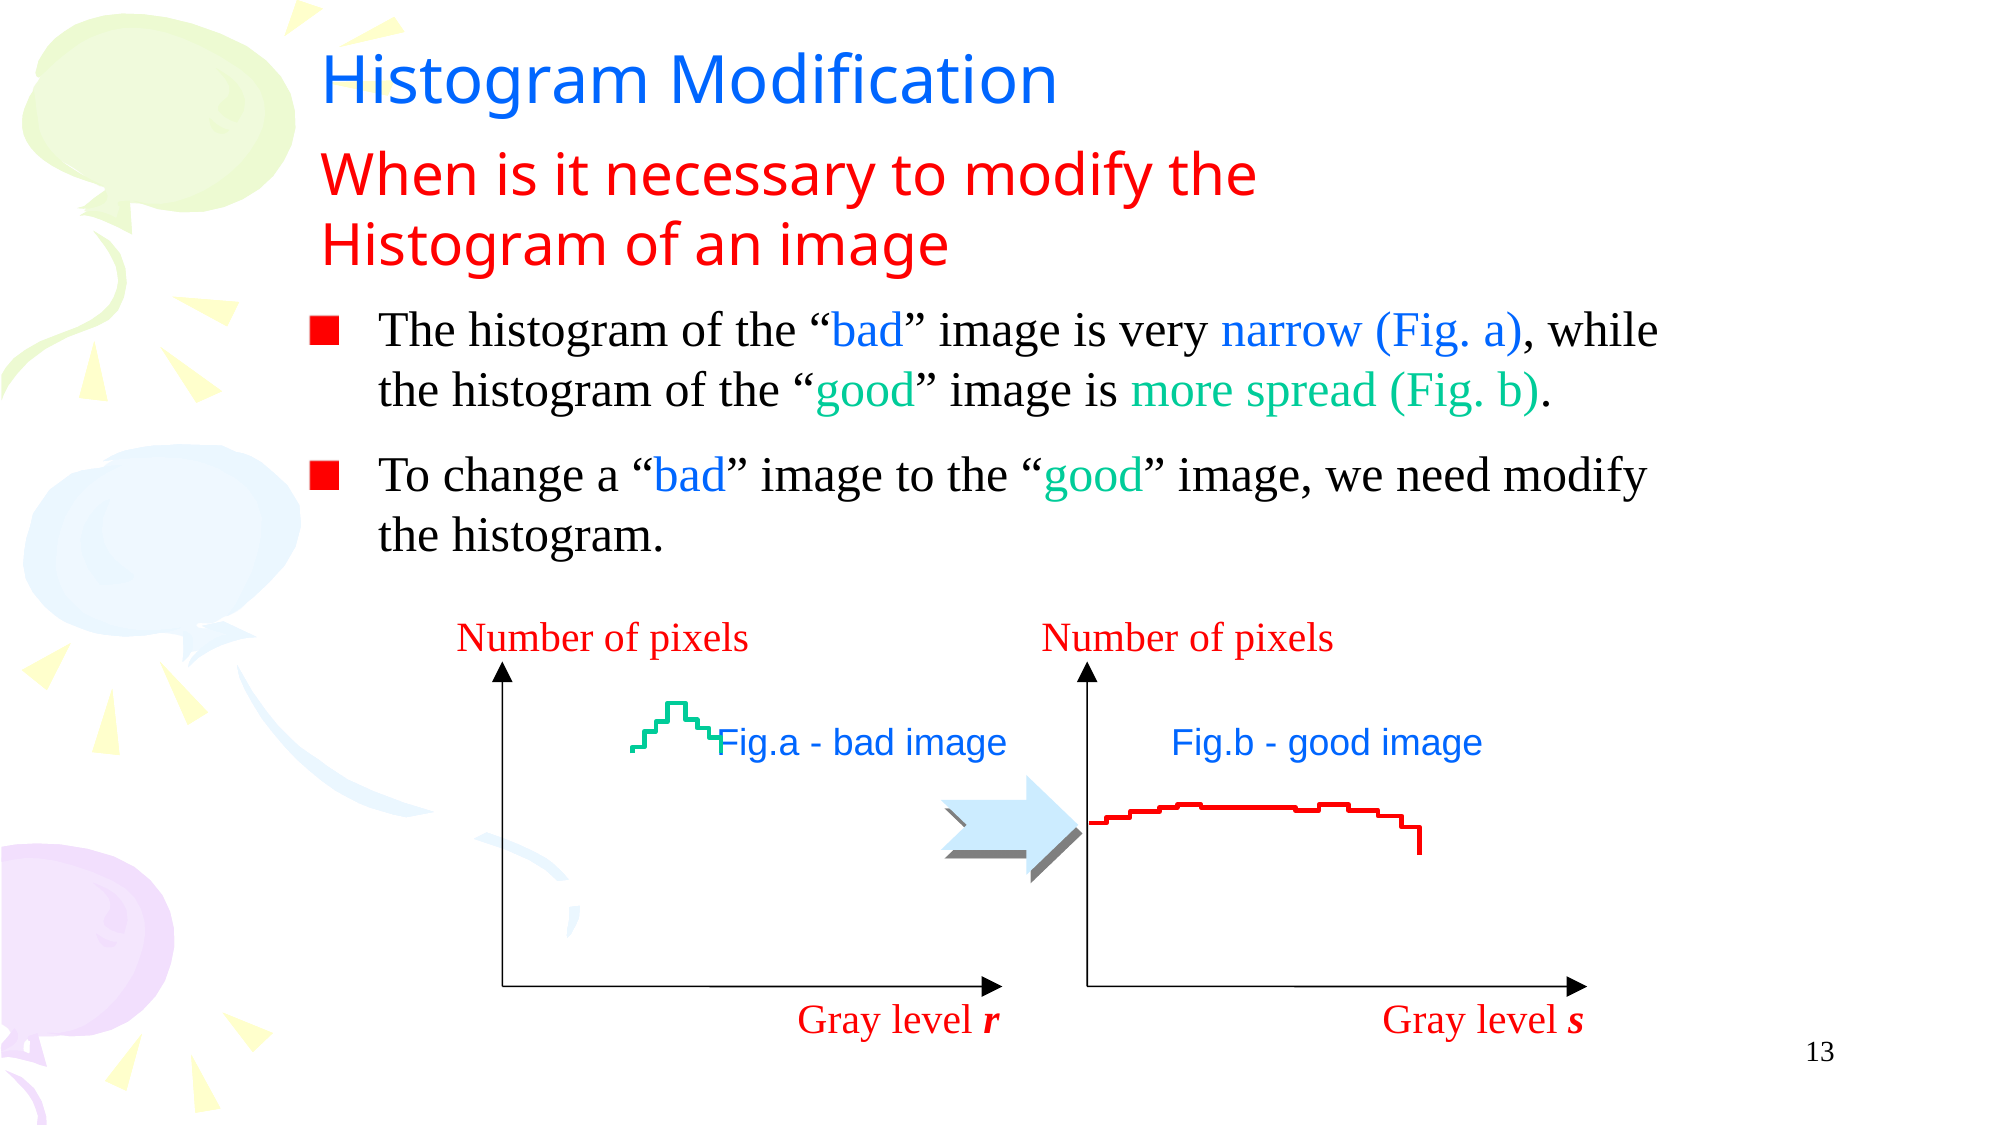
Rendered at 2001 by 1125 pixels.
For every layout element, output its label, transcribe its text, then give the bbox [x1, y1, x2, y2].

text_box Histogram Modification [320, 36, 1334, 117]
text_box When is it necessary to modify the Histogram of an image [320, 137, 1334, 278]
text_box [456, 609, 1608, 1043]
slide_number 13 [1433, 1024, 1851, 1101]
text_box The histogram of the “bad” image is very narrow (Fig. a), while the histogram of the “good” image is more spread (Fig. b). To change a “bad” image to the “good” image, we need modify the histogram. [303, 296, 1664, 562]
picture [303, 454, 339, 490]
picture [303, 309, 339, 345]
